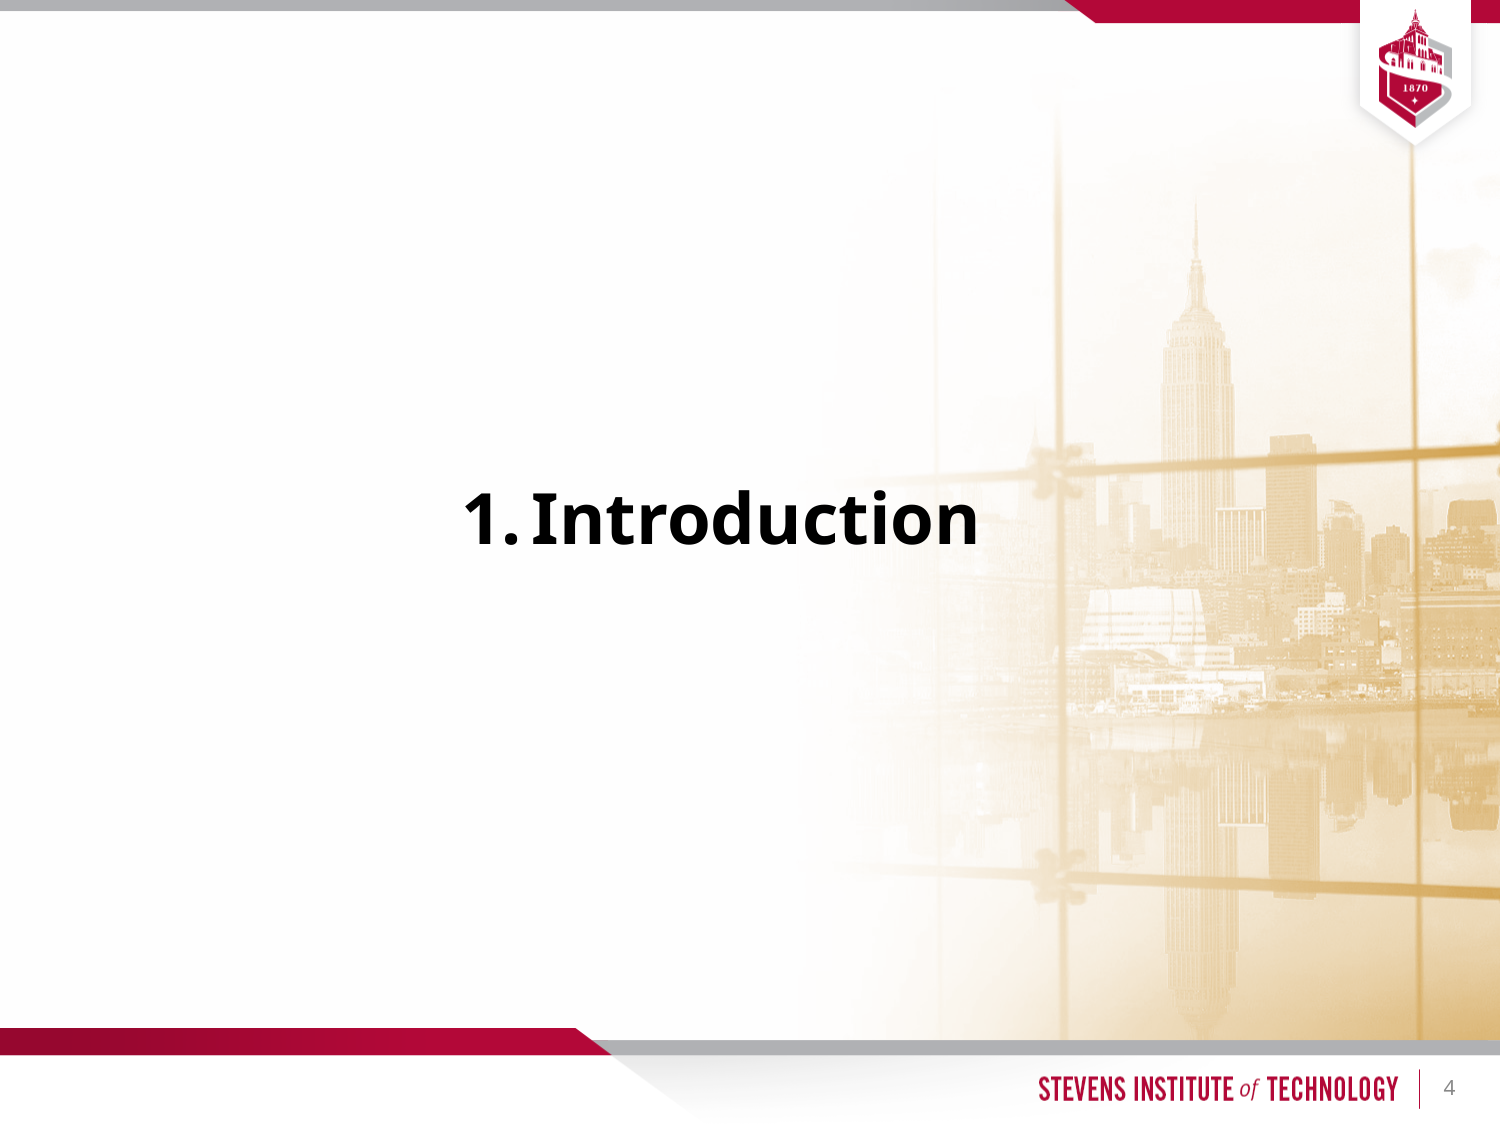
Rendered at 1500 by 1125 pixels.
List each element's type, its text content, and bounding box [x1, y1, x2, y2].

picture [0, 0, 1500, 1125]
title Introduction [69, 458, 1369, 647]
slide_number ‹#› [1428, 1071, 1490, 1108]
